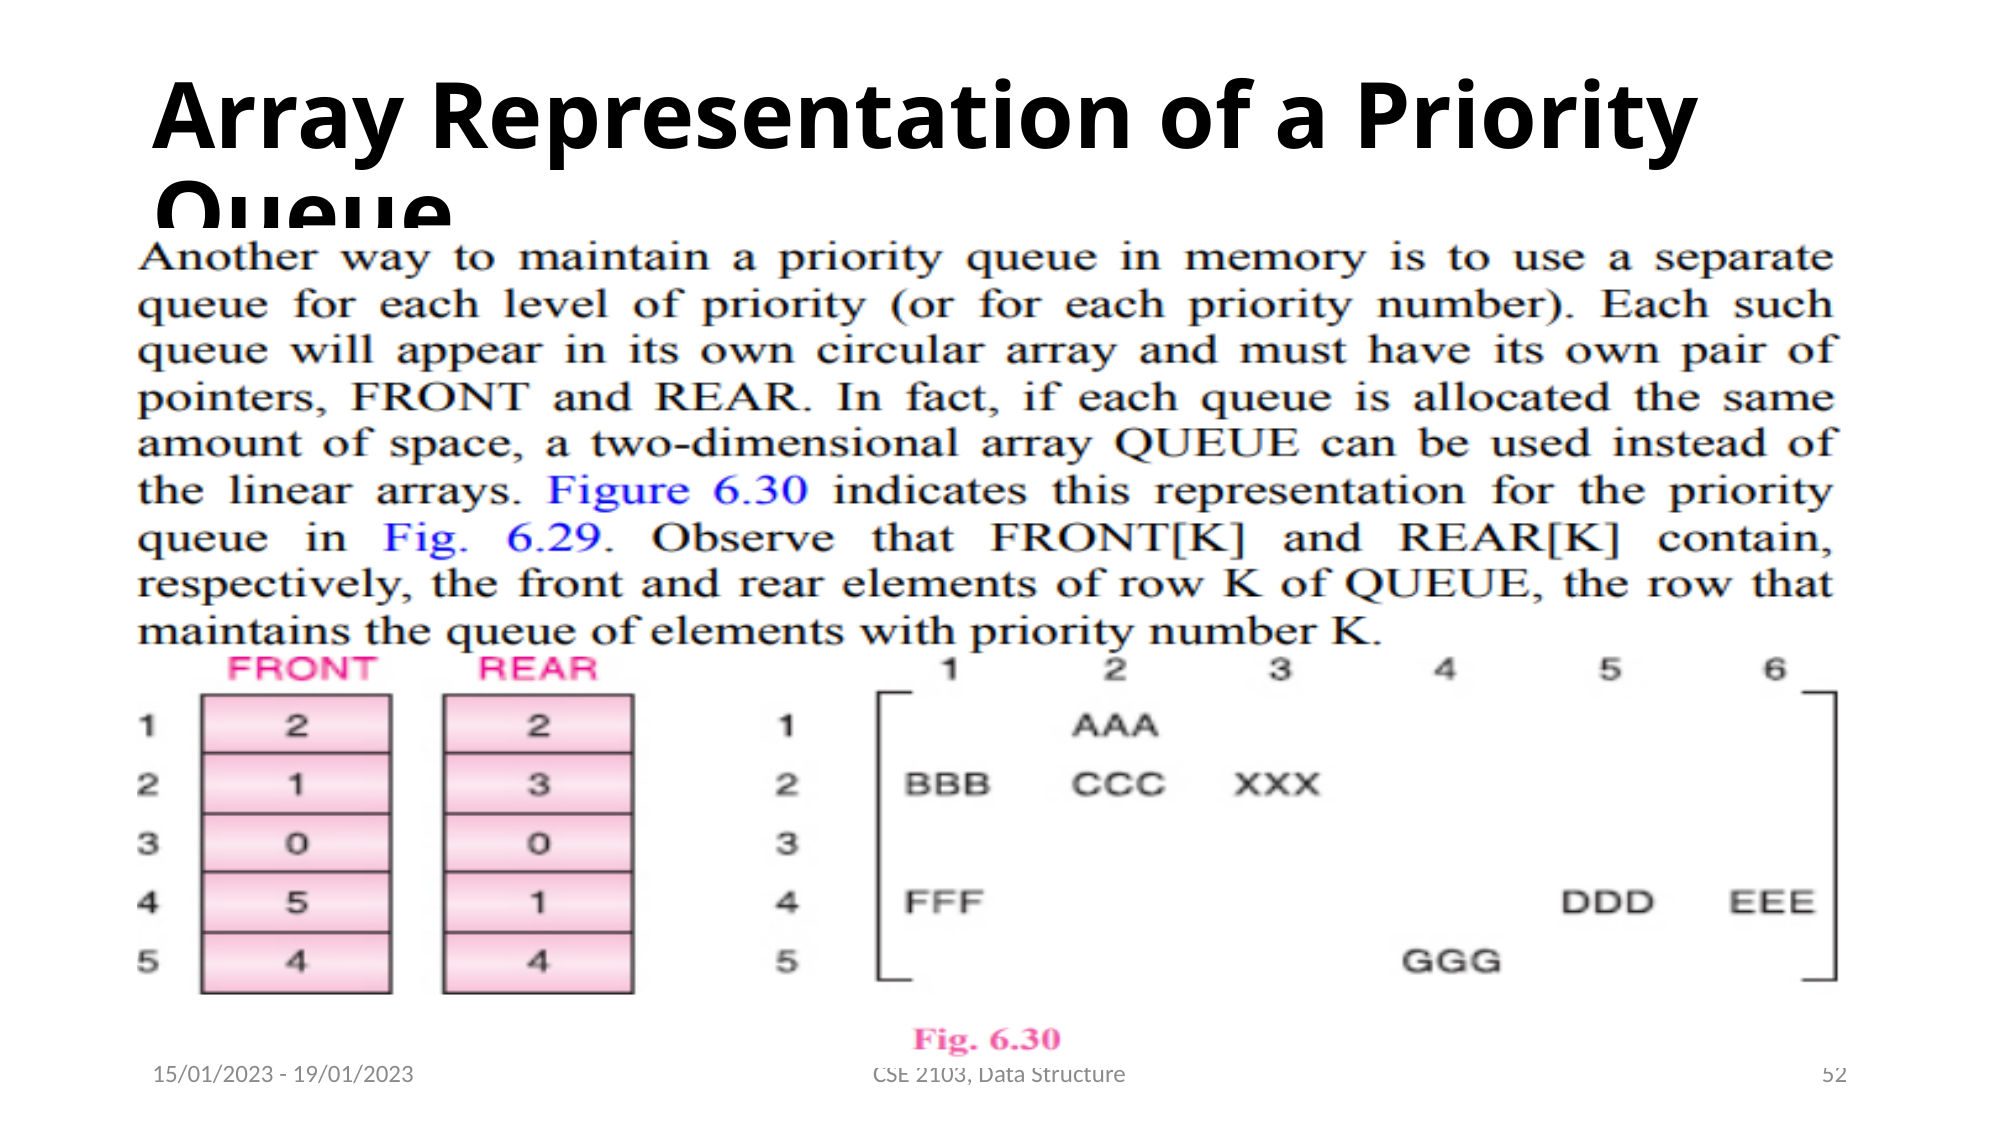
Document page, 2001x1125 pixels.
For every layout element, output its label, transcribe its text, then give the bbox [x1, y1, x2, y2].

footer CSE 2103, Data Structure [662, 1068, 1338, 1103]
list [137, 228, 1863, 1068]
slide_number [137, 1068, 588, 1103]
slide_number 52 [1412, 1068, 1863, 1103]
title Array Representation of a Priority Queue [137, 49, 1863, 228]
